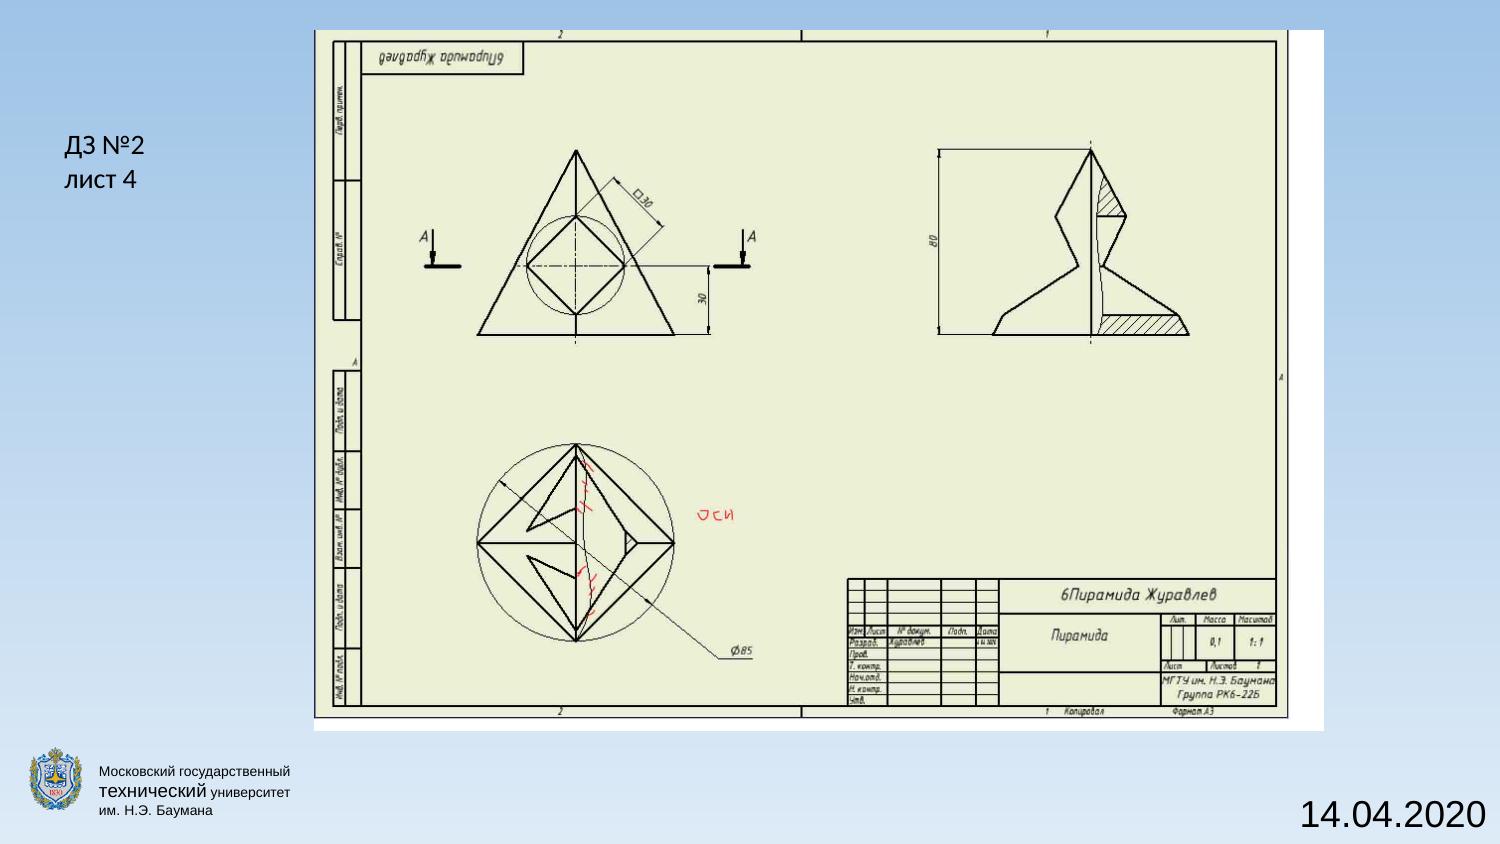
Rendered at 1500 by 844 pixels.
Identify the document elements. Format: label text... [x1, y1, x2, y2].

picture [314, 30, 1324, 731]
picture [29, 747, 82, 810]
text_box ДЗ №2 лист 4 [49, 118, 193, 202]
text_box 14.04.2020 [1284, 783, 1500, 843]
